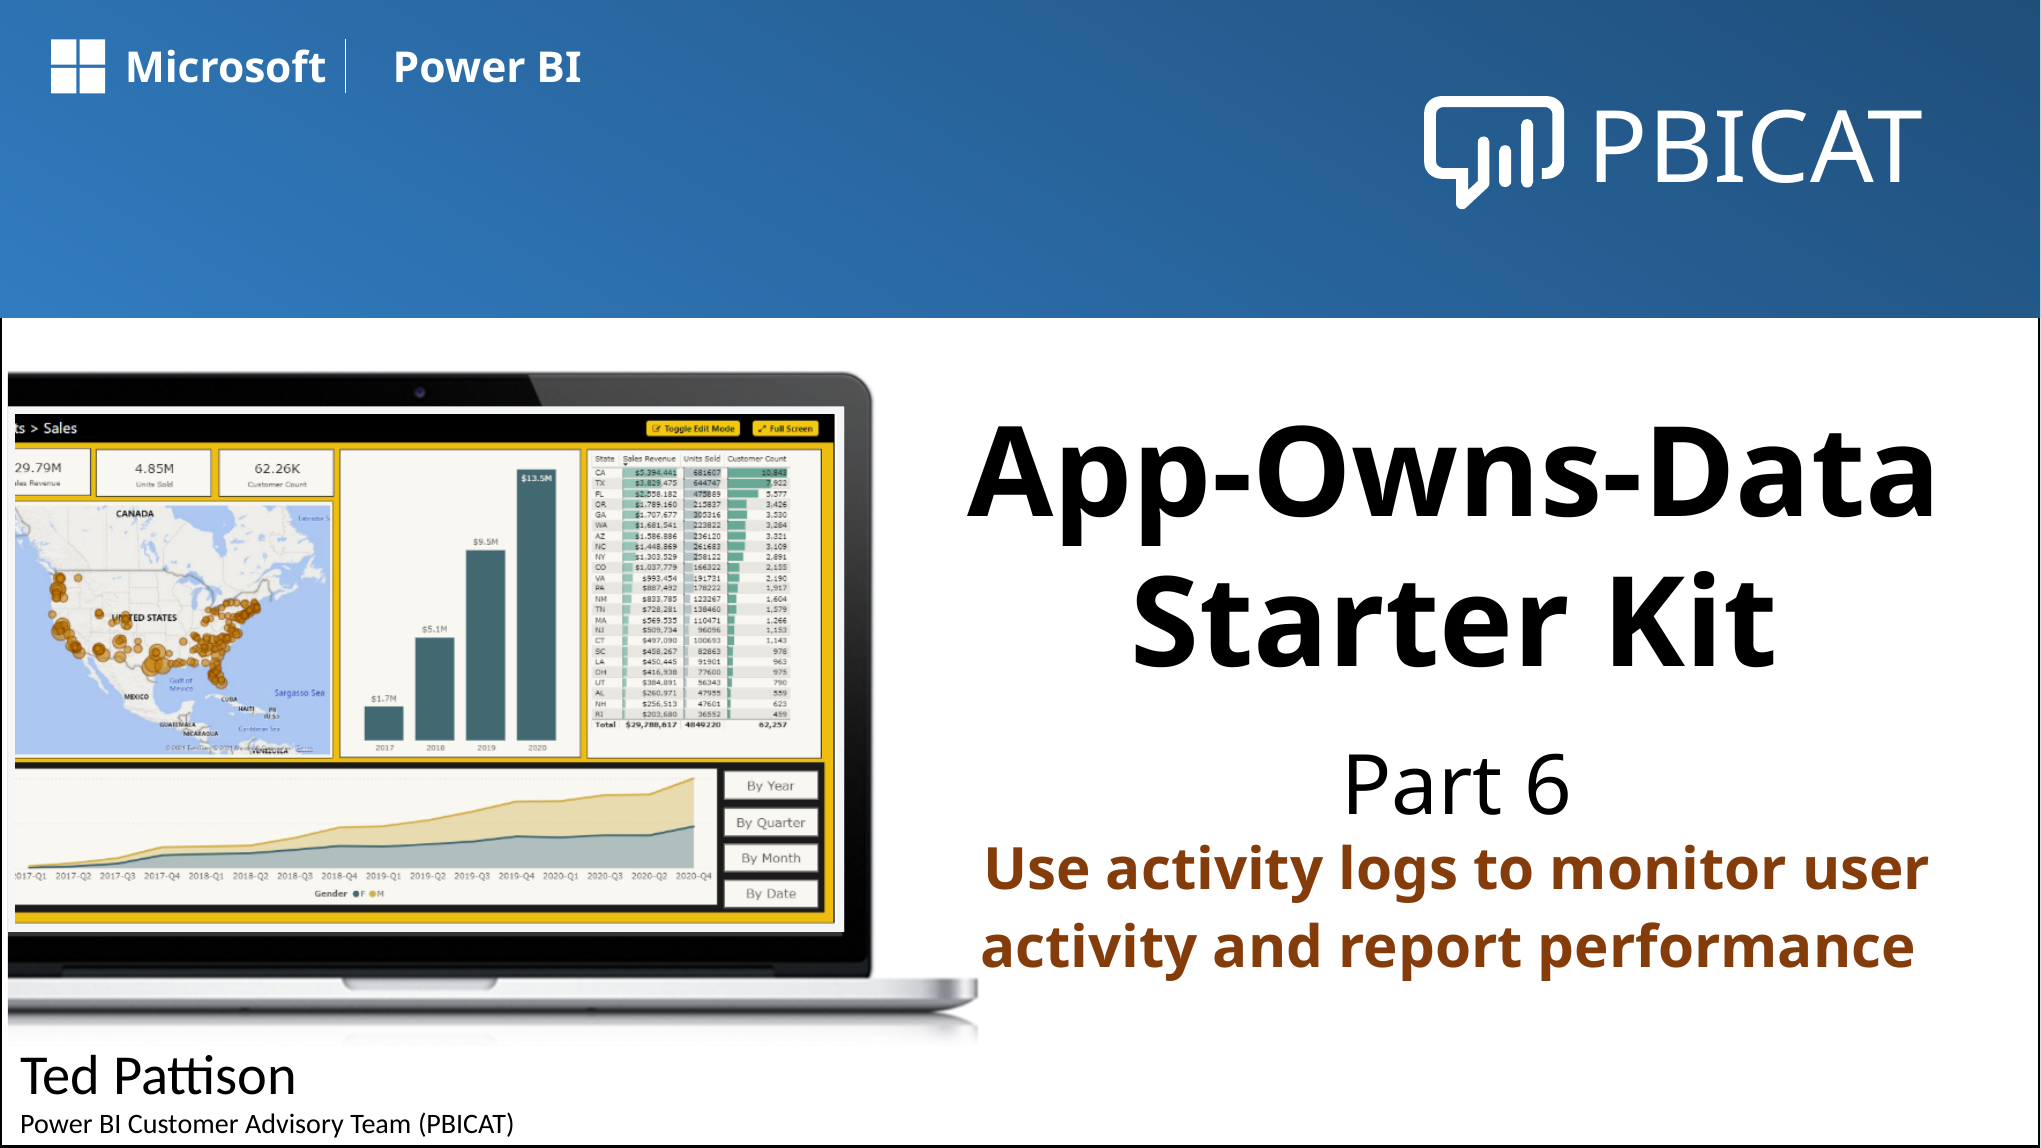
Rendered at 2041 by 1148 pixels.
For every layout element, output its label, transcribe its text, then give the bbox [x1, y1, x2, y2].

text_box [1423, 95, 1566, 211]
text_box [0, 0, 2041, 319]
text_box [7, 223, 1002, 1148]
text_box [51, 32, 662, 101]
text_box PBICAT [1572, 74, 1952, 210]
text_box Part 6 Use activity logs to monitor user activity and report performance [1002, 723, 2041, 988]
text_box App-Owns-Data Starter Kit [1002, 383, 2040, 699]
